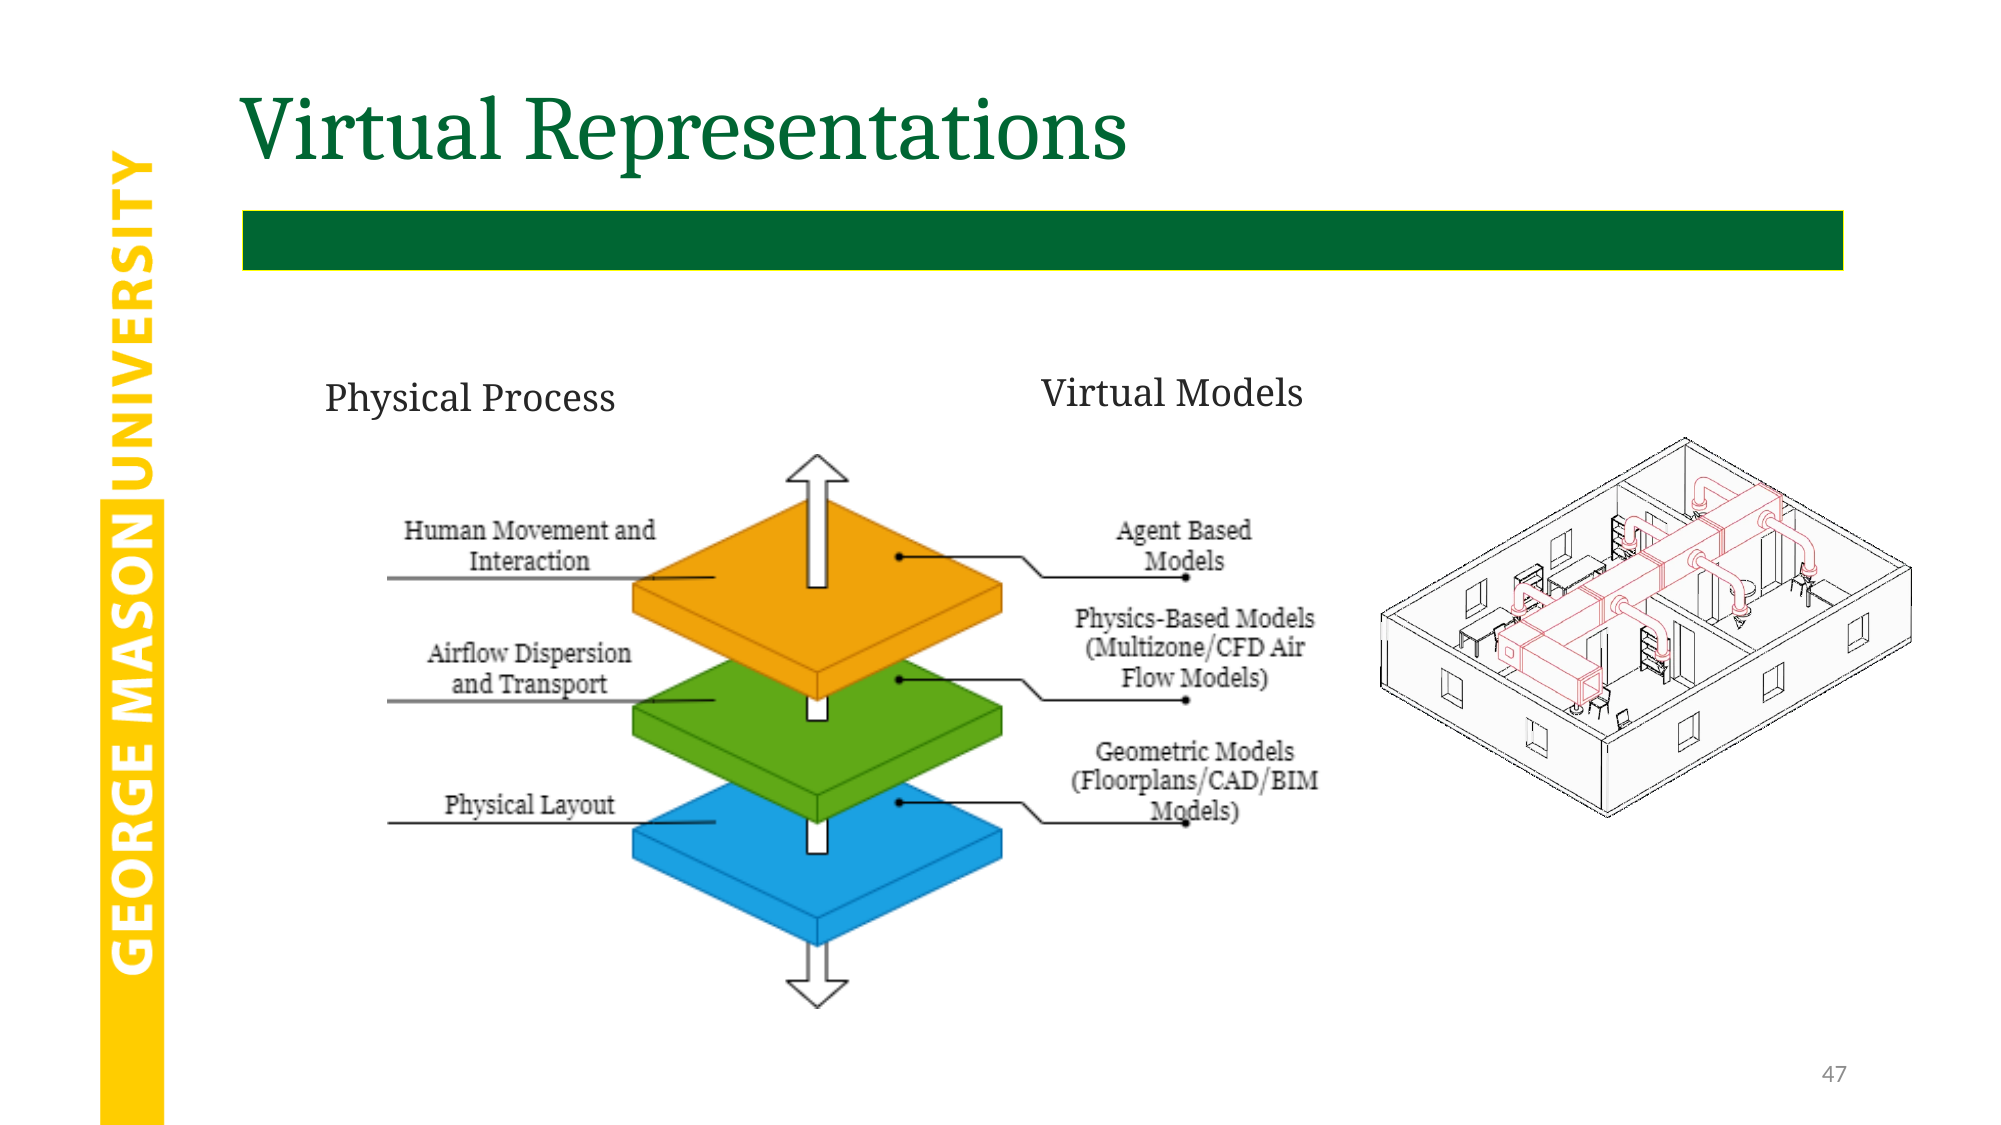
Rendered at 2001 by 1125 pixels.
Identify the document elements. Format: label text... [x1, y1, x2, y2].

picture [74, 115, 188, 1125]
text_box Physical Process [292, 366, 649, 427]
title Virtual Representations [224, 44, 1863, 187]
picture [1380, 437, 1912, 818]
slide_number 47 [1412, 1042, 1863, 1103]
text_box Virtual Models [994, 361, 1351, 422]
picture [387, 454, 1351, 1009]
